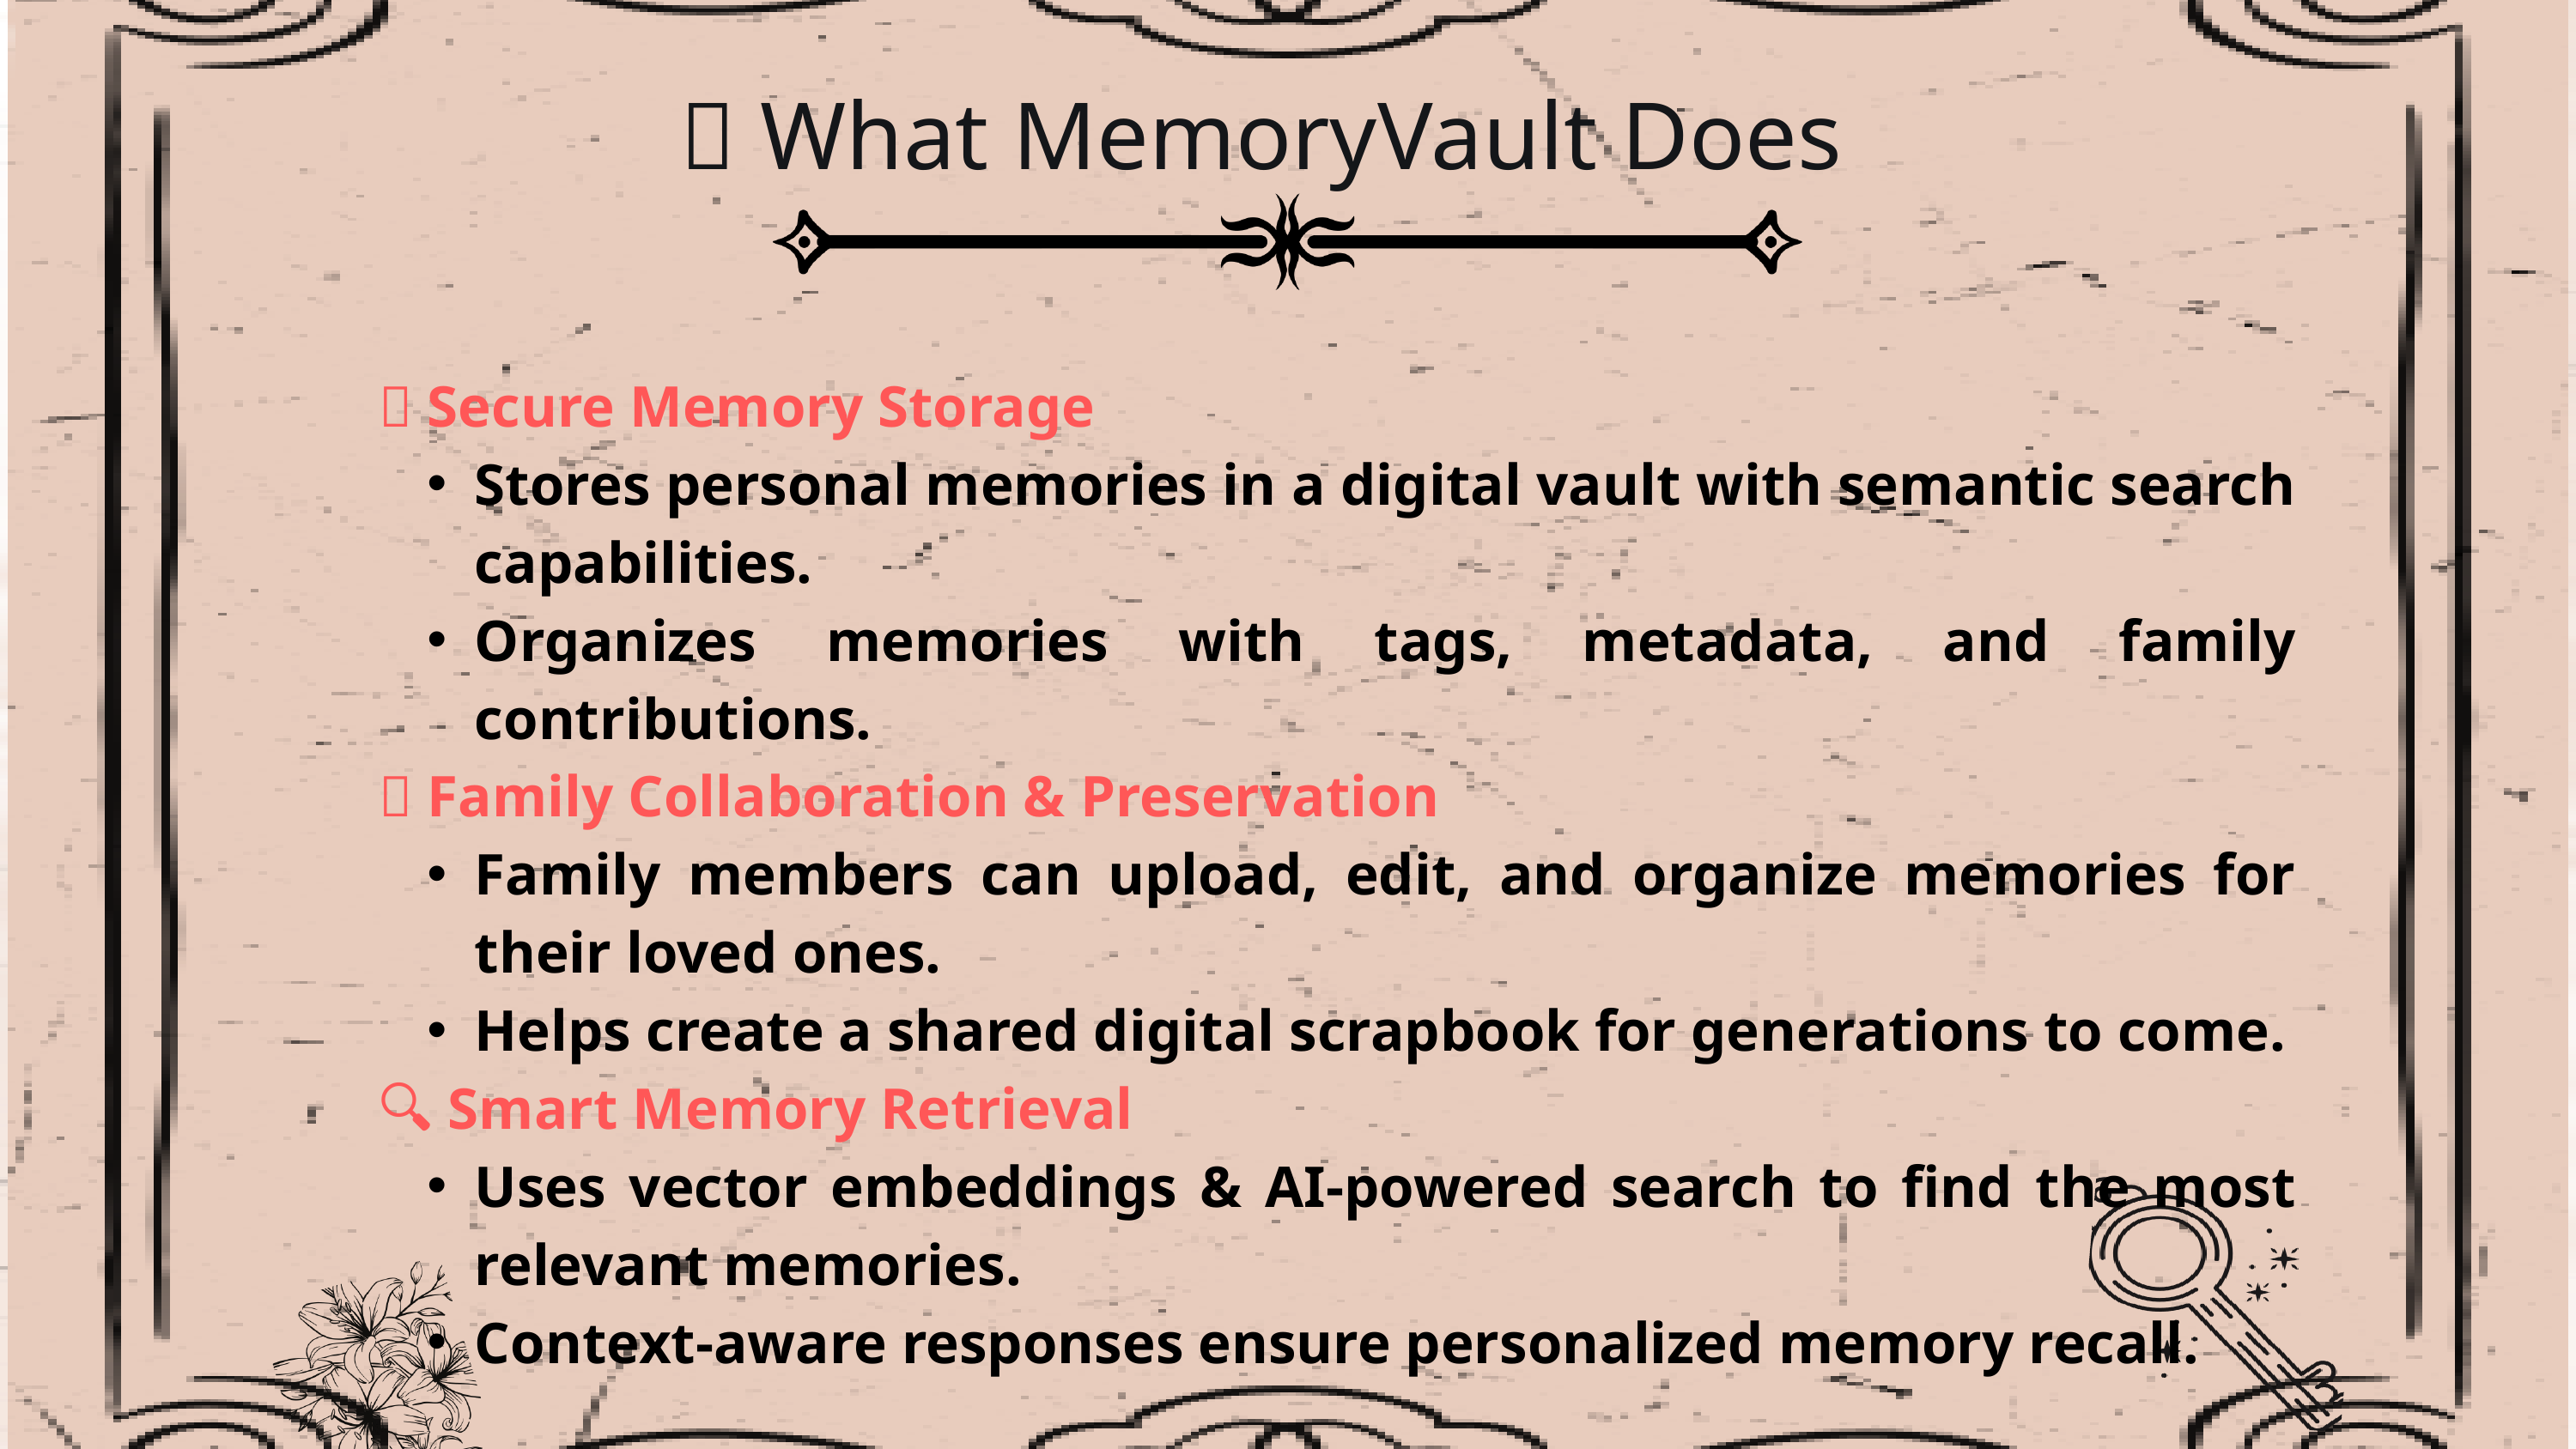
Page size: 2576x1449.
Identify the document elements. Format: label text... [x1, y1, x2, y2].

text_box [0, 0, 447, 1449]
text_box [2298, 1191, 2361, 1433]
text_box [772, 193, 1803, 282]
text_box [256, 1272, 379, 1449]
text_box 📂 Secure Memory Storage Stores personal memories in a digital vault with semantic search capabilities. Organizes memories with tags, metadata, and family contributions. 🏡 Family Collaboration & Preservation Family members can upload, edit, and organize memories for their loved ones. Helps create a shared digital scrapbook for generations to come. 🔍 Smart Memory Retrieval Uses vector embeddings & AI-powered search to find the most relevant memories. Context-aware responses ensure personalized memory recall. [379, 282, 2298, 1449]
text_box 🚀 What MemoryVault Does [447, 0, 2077, 282]
text_box [2077, 0, 2576, 1449]
